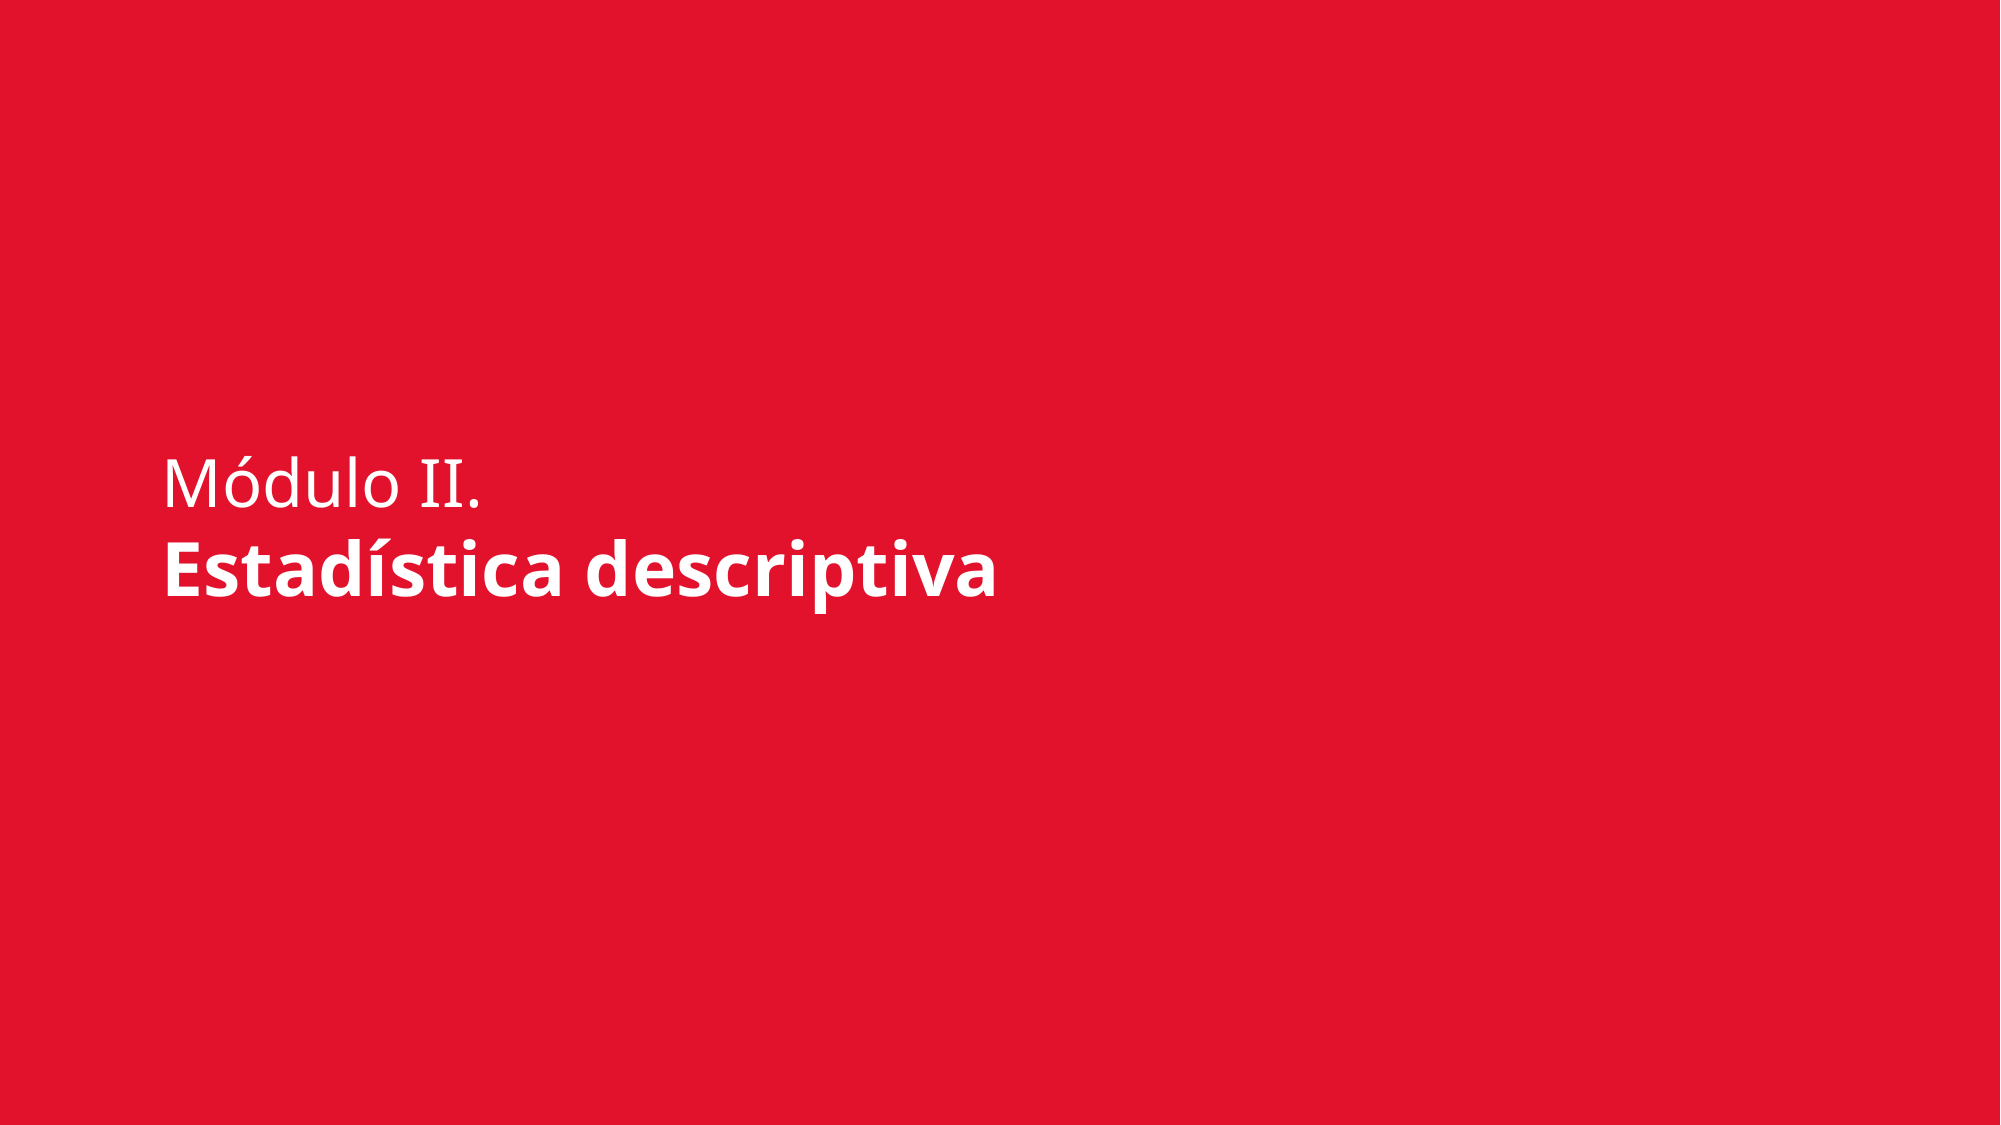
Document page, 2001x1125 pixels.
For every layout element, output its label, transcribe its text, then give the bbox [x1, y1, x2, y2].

text_box Módulo II. Estadística descriptiva [146, 433, 1853, 619]
